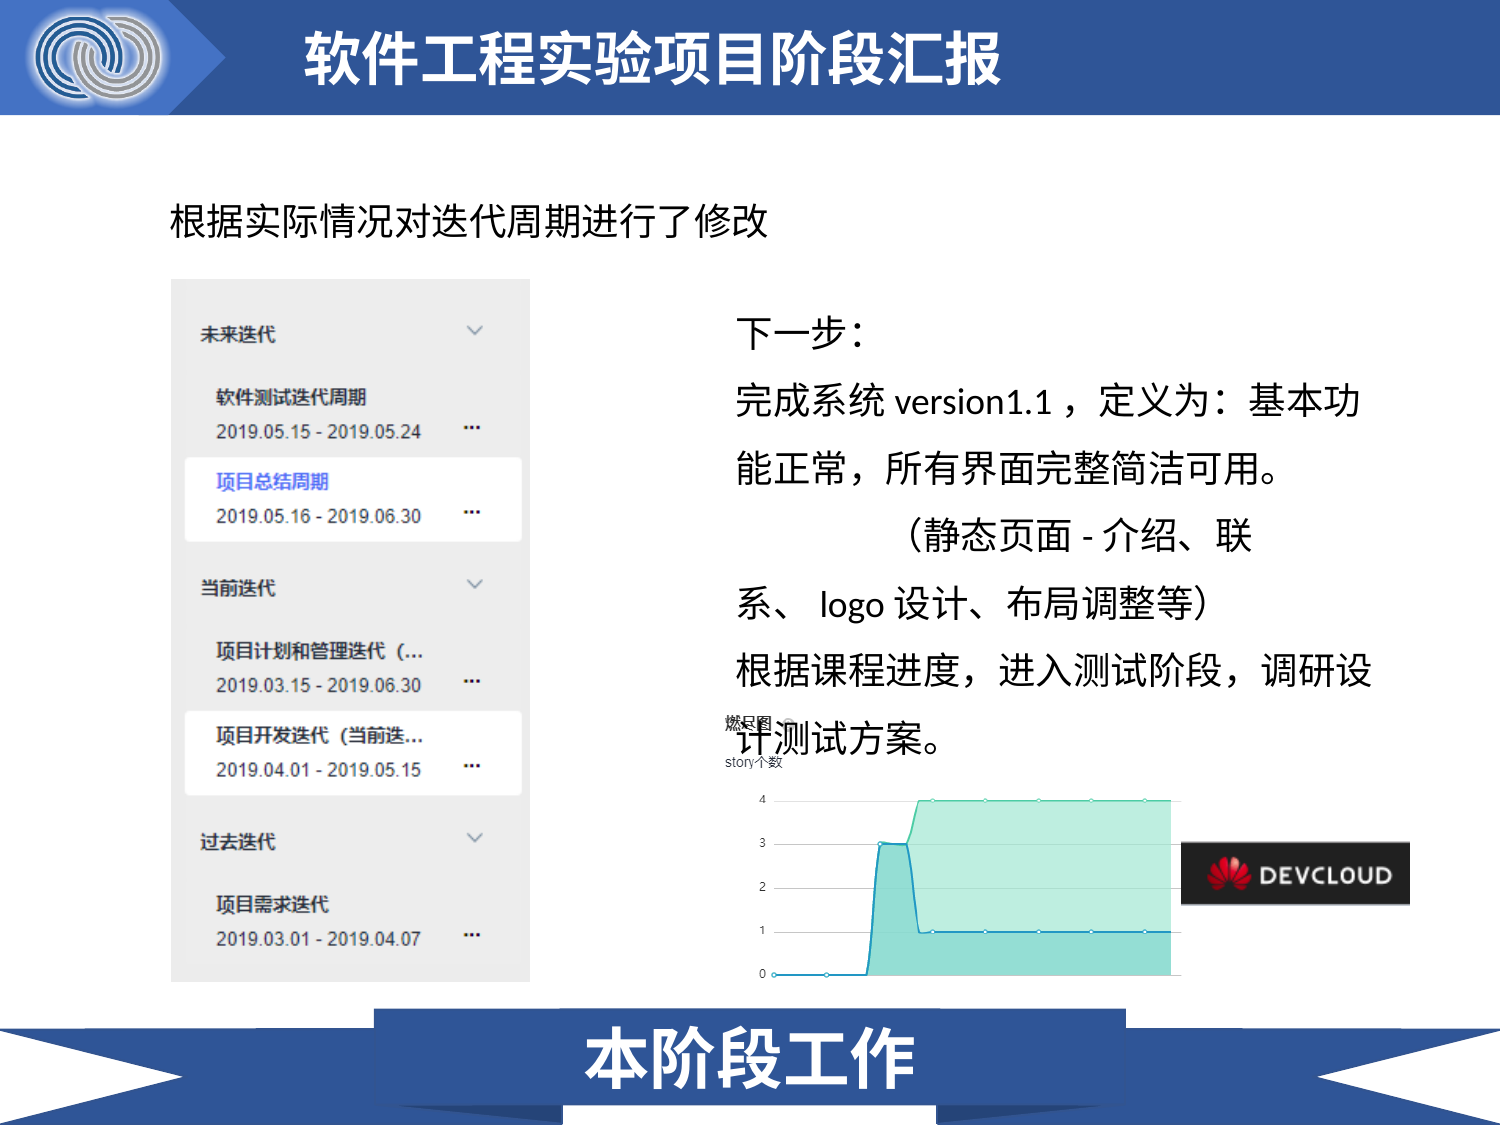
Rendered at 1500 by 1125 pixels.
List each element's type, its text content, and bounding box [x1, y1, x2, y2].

text_box 本阶段工作 [0, 1008, 1500, 1125]
picture [171, 279, 530, 982]
picture [720, 703, 1410, 982]
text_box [0, 0, 1500, 116]
text_box 根据实际情况对迭代周期进行了修改 [154, 190, 874, 251]
text_box 下一步： 完成系统version1.1，定义为：基本功能正常，所有界面完整简洁可用。 （静态页面-介绍、联系、logo设计、布局调整等） 根据课程进度，进入测试阶段，调研设计测试方案。 [720, 279, 1410, 767]
